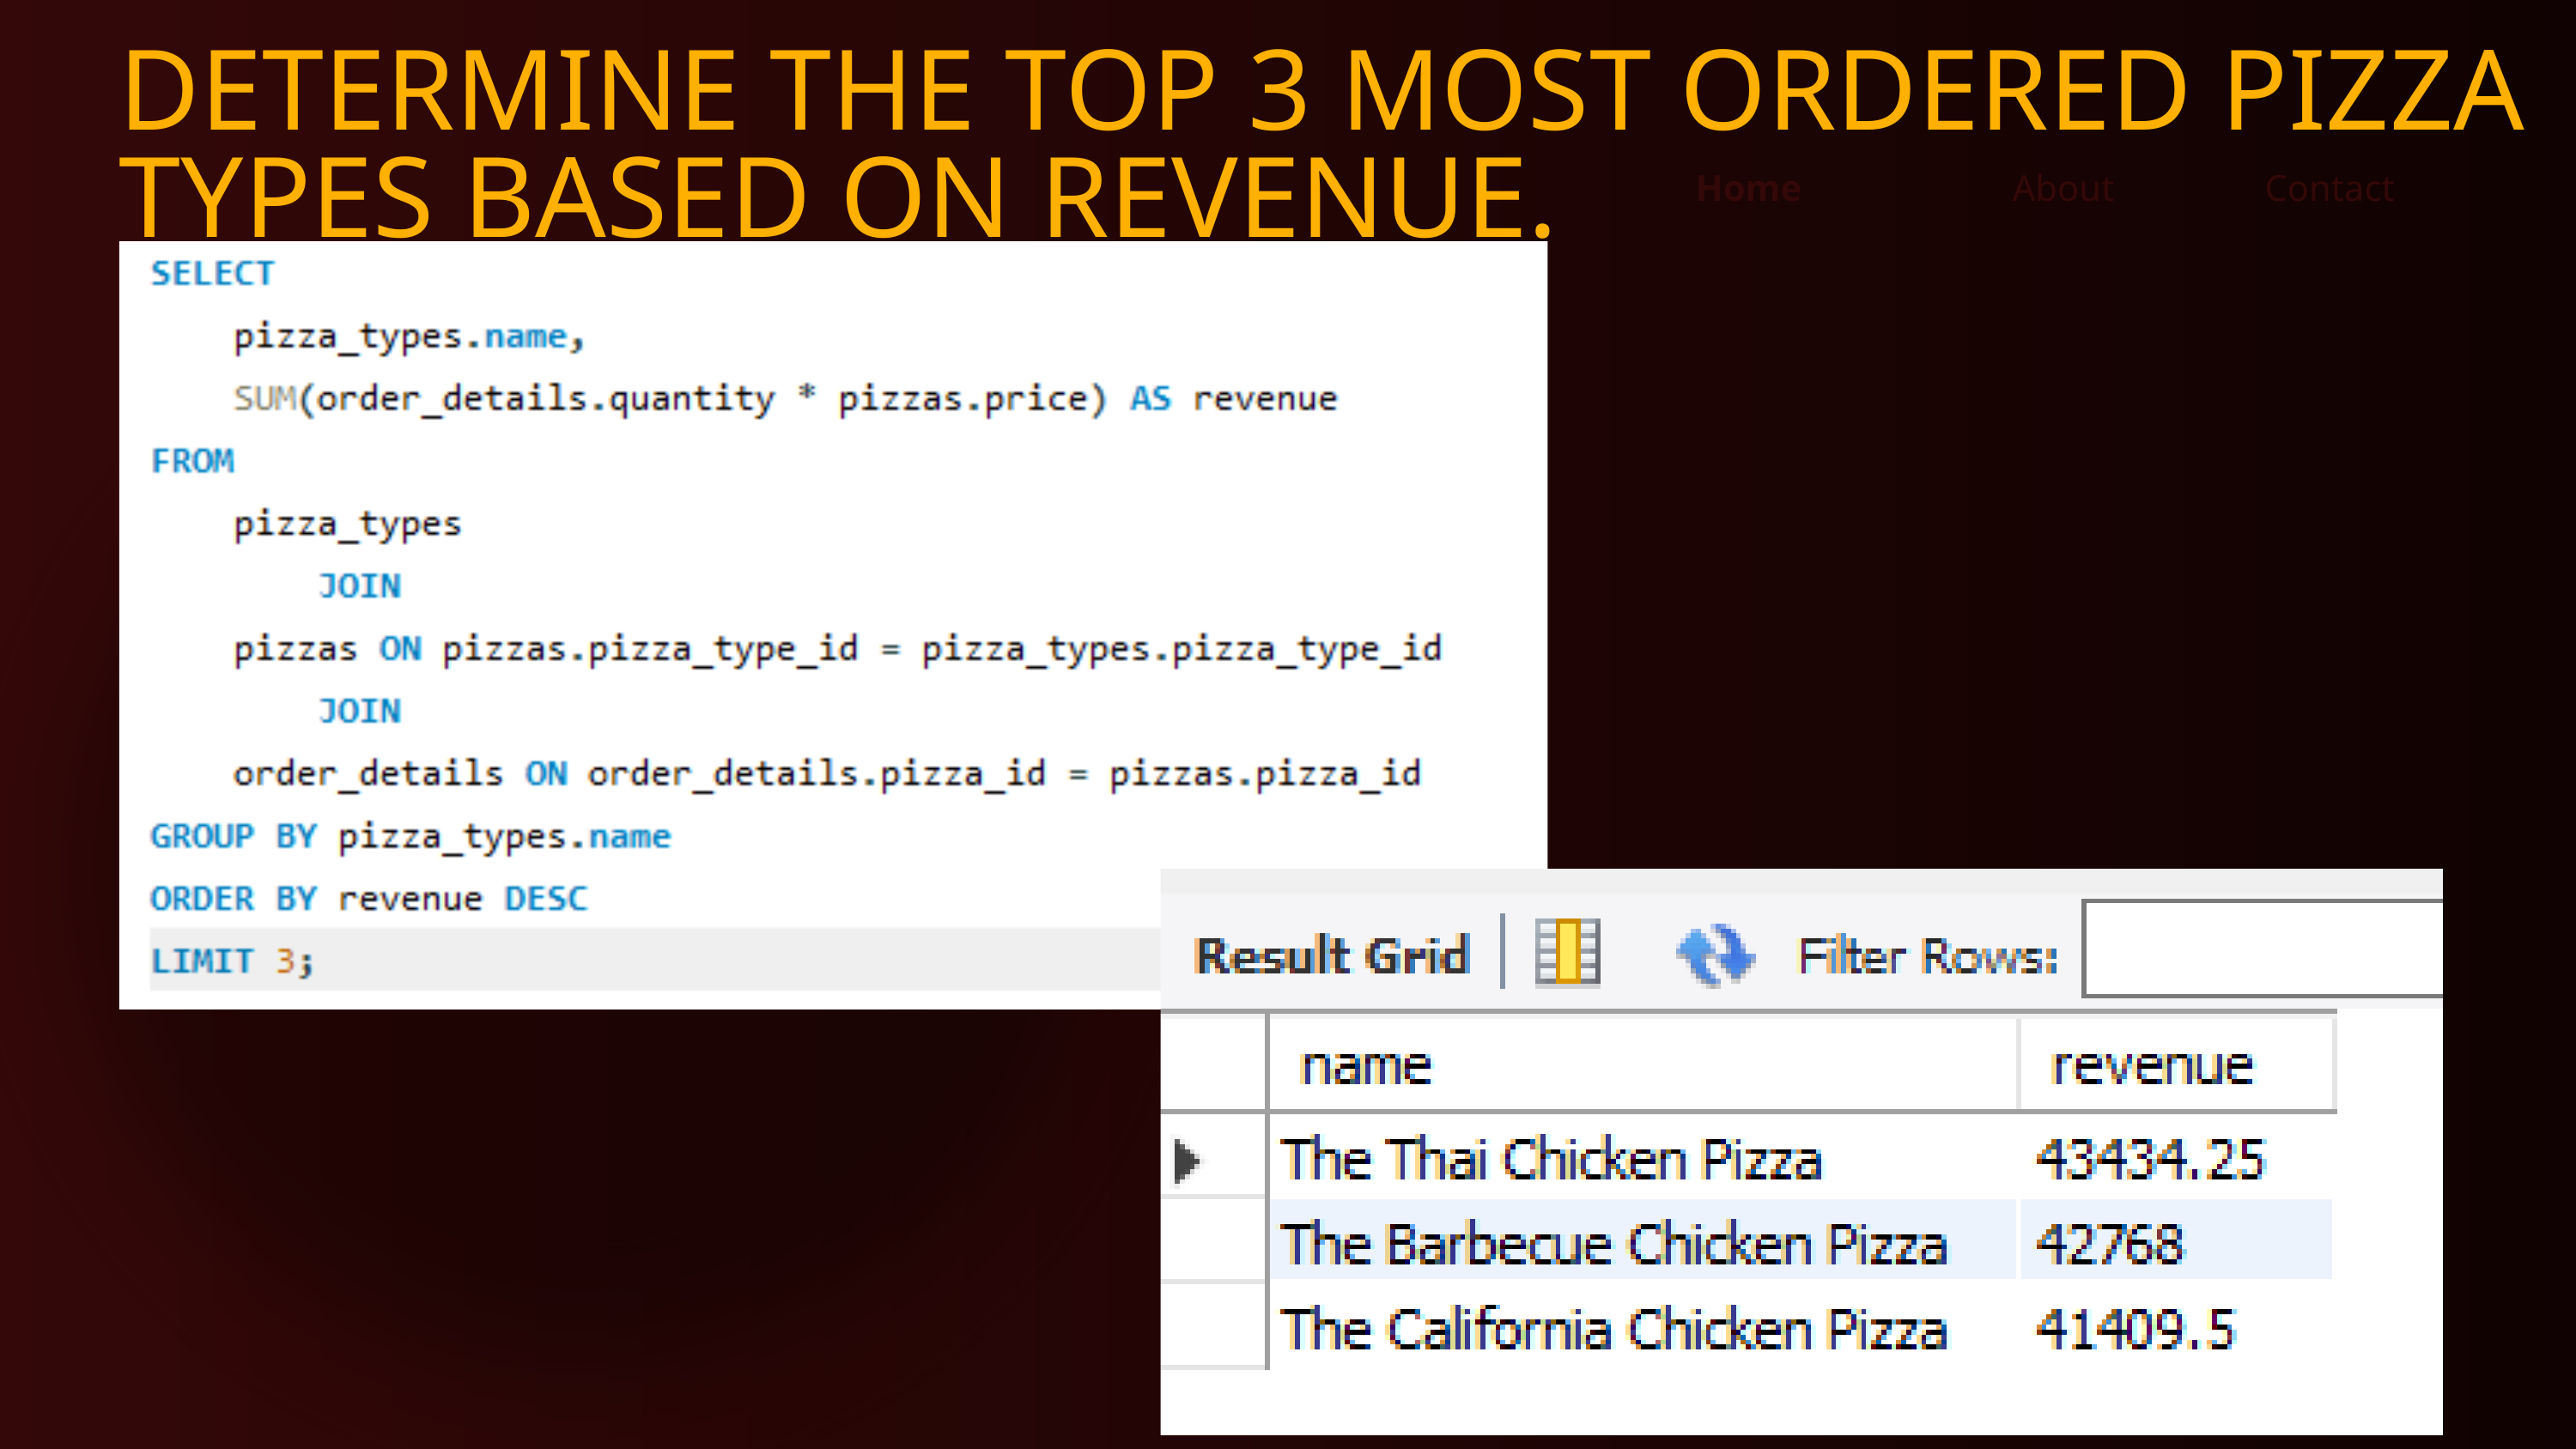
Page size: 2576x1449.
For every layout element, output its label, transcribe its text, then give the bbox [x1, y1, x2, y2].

text_box [0, 289, 1161, 1449]
text_box [1160, 869, 2444, 1435]
text_box [118, 367, 1548, 1009]
text_box DETERMINE THE TOP 3 MOST ORDERED PIZZA TYPES BASED ON REVENUE. [118, 45, 2576, 367]
